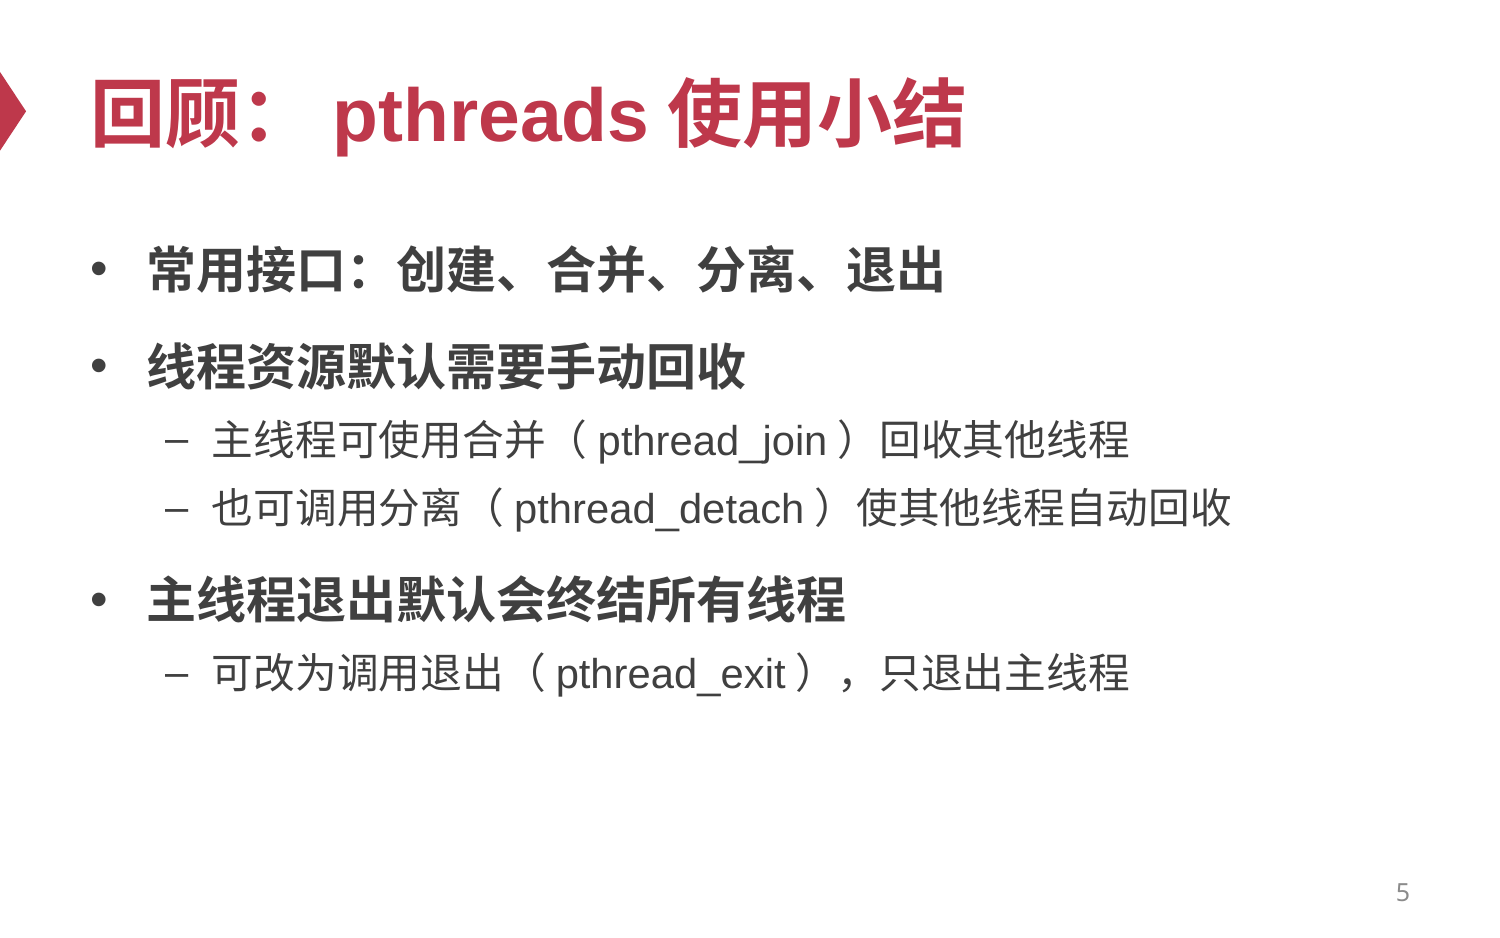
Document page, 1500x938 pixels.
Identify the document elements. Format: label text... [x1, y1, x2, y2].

list 常用接口：创建、合并、分离、退出 线程资源默认需要手动回收 主线程可使用合并（pthread_join）回收其他线程 也可调用分离（pthread_detach）使其他线程自动回收 主线程退出默认会终结所有线程 可改为调用退出（pthread_exit），只退出主线程 [75, 218, 1425, 838]
slide_number 5 [1074, 868, 1425, 919]
title 回顾：pthreads使用小结 [75, 37, 1425, 186]
